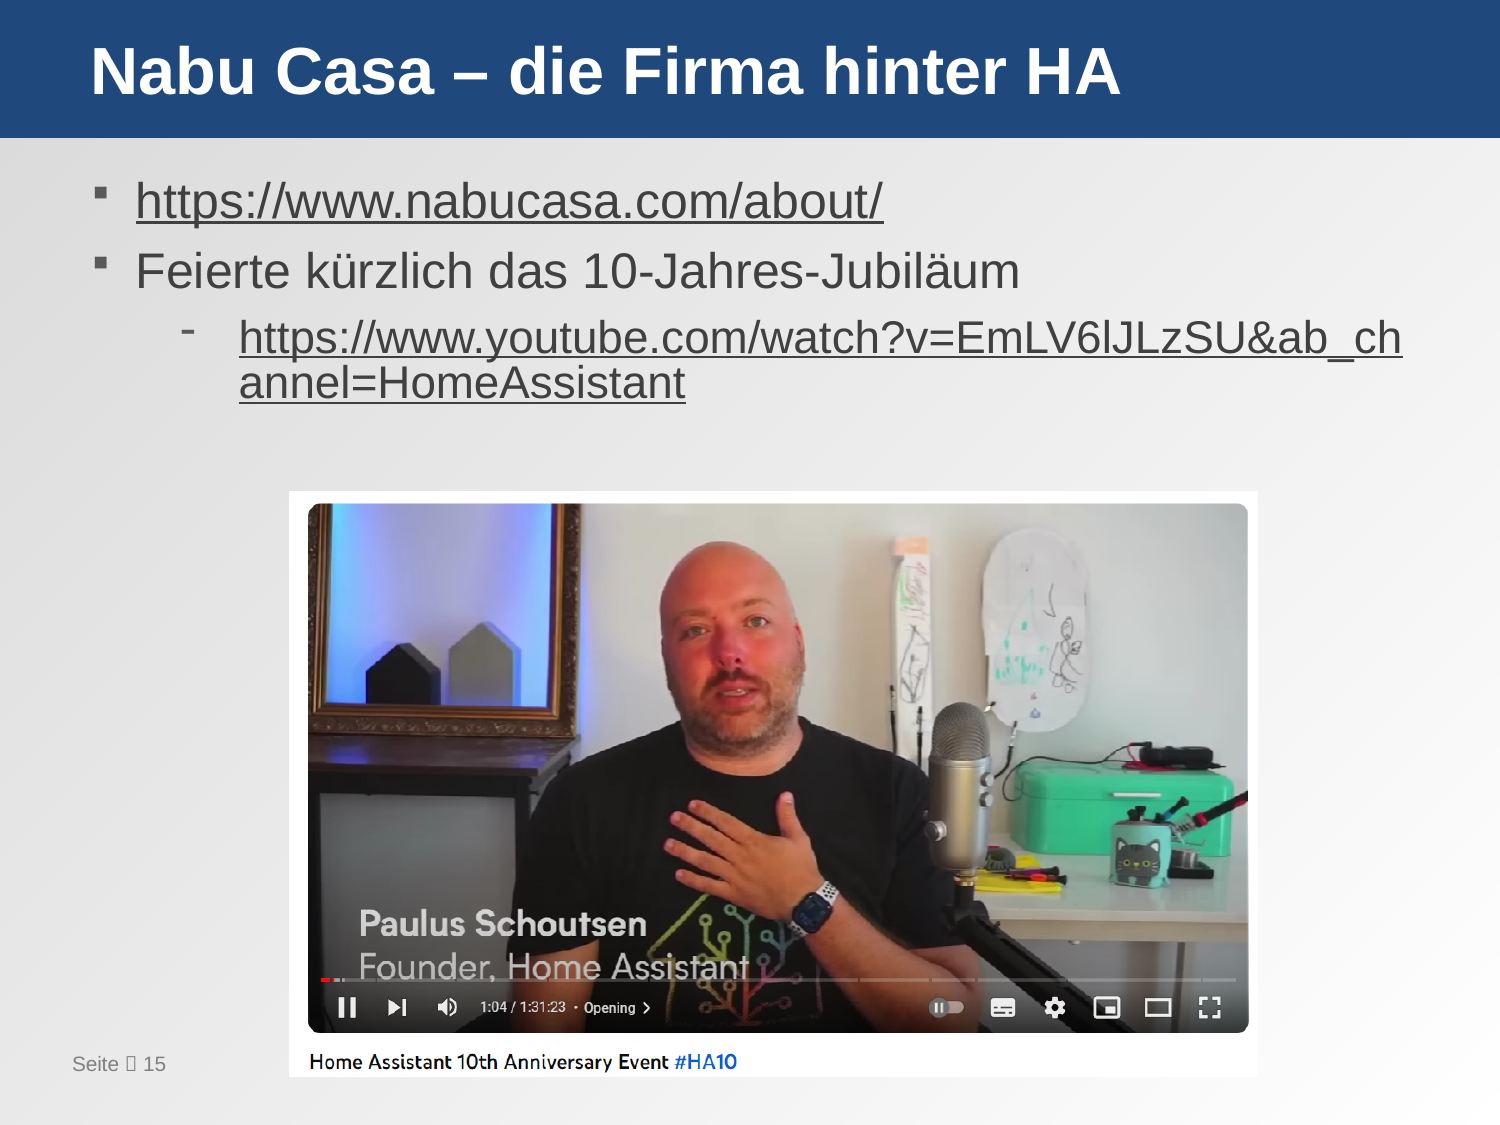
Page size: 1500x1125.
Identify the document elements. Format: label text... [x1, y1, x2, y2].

title Nabu Casa – die Firma hinter HA [75, 20, 1425, 208]
picture [288, 491, 1259, 1077]
list https://www.nabucasa.com/about/ Feierte kürzlich das 10-Jahres-Jubiläum https://www.youtube.com/watch?v=EmLV6lJLzSU&ab_channel=HomeAssistant [76, 160, 1424, 917]
